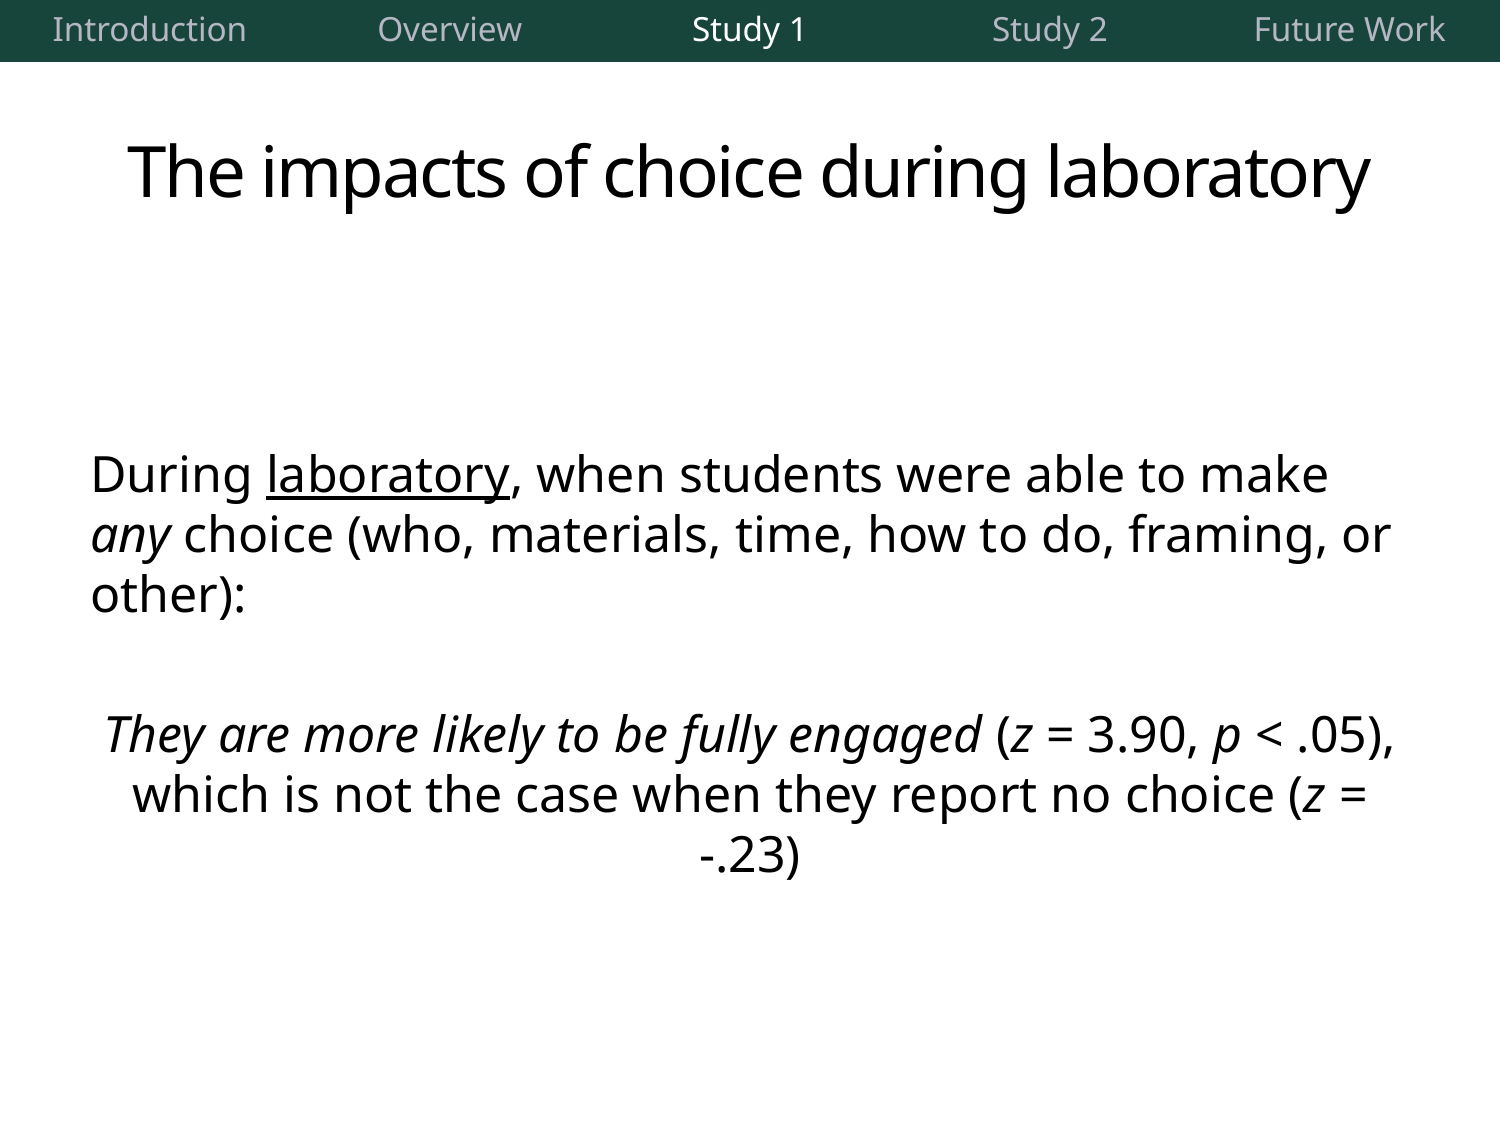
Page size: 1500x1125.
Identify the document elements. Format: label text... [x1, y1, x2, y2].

title The impacts of choice during laboratory [75, 87, 1425, 250]
table_header Study 1 [600, 0, 900, 62]
list During laboratory, when students were able to make any choice (who, materials, time, how to do, framing, or other): They are more likely to be fully engaged (z = 3.90, p < .05), which is not the case when they report no choice (z = -.23) [75, 262, 1425, 1063]
table_header Future Work [1200, 0, 1500, 62]
table_header Introduction [0, 0, 300, 62]
table_header Overview [300, 0, 600, 62]
table_header Study 2 [900, 0, 1200, 62]
